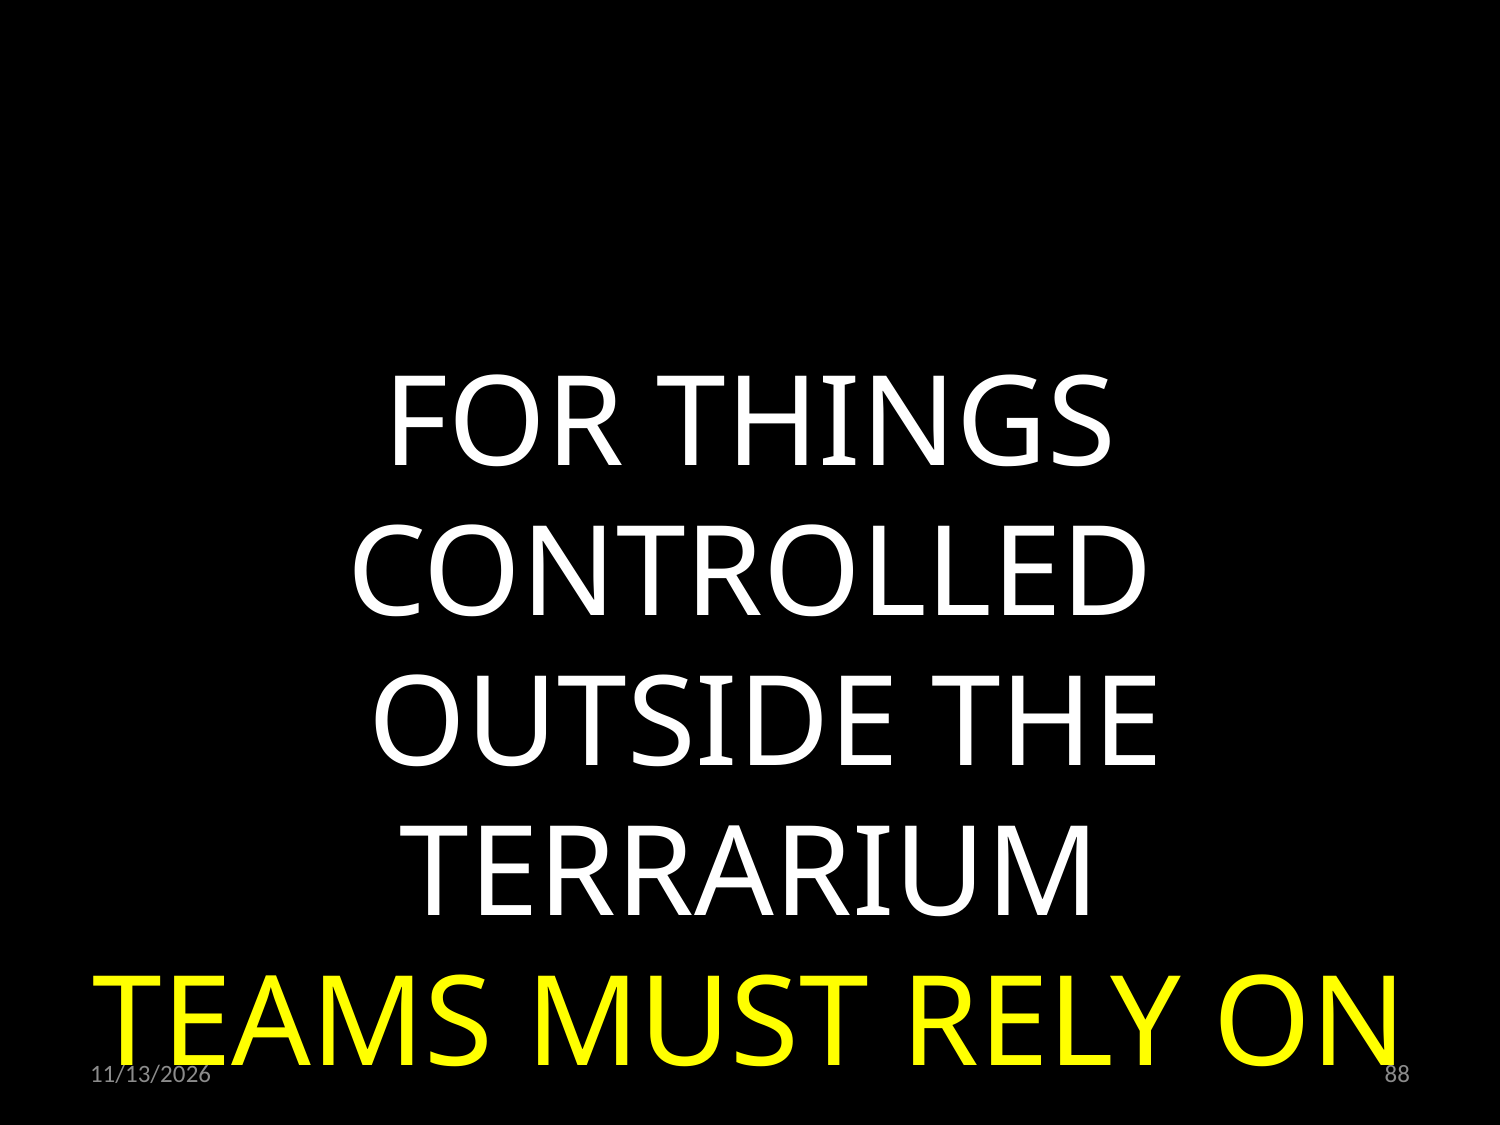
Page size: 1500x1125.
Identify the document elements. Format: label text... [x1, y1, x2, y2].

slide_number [75, 1042, 425, 1103]
list FOR THINGS CONTROLLED OUTSIDE THE TERRARIUM TEAMS MUST RELY ON PRAYER [0, 333, 1500, 435]
slide_number 88 [1074, 1042, 1425, 1103]
